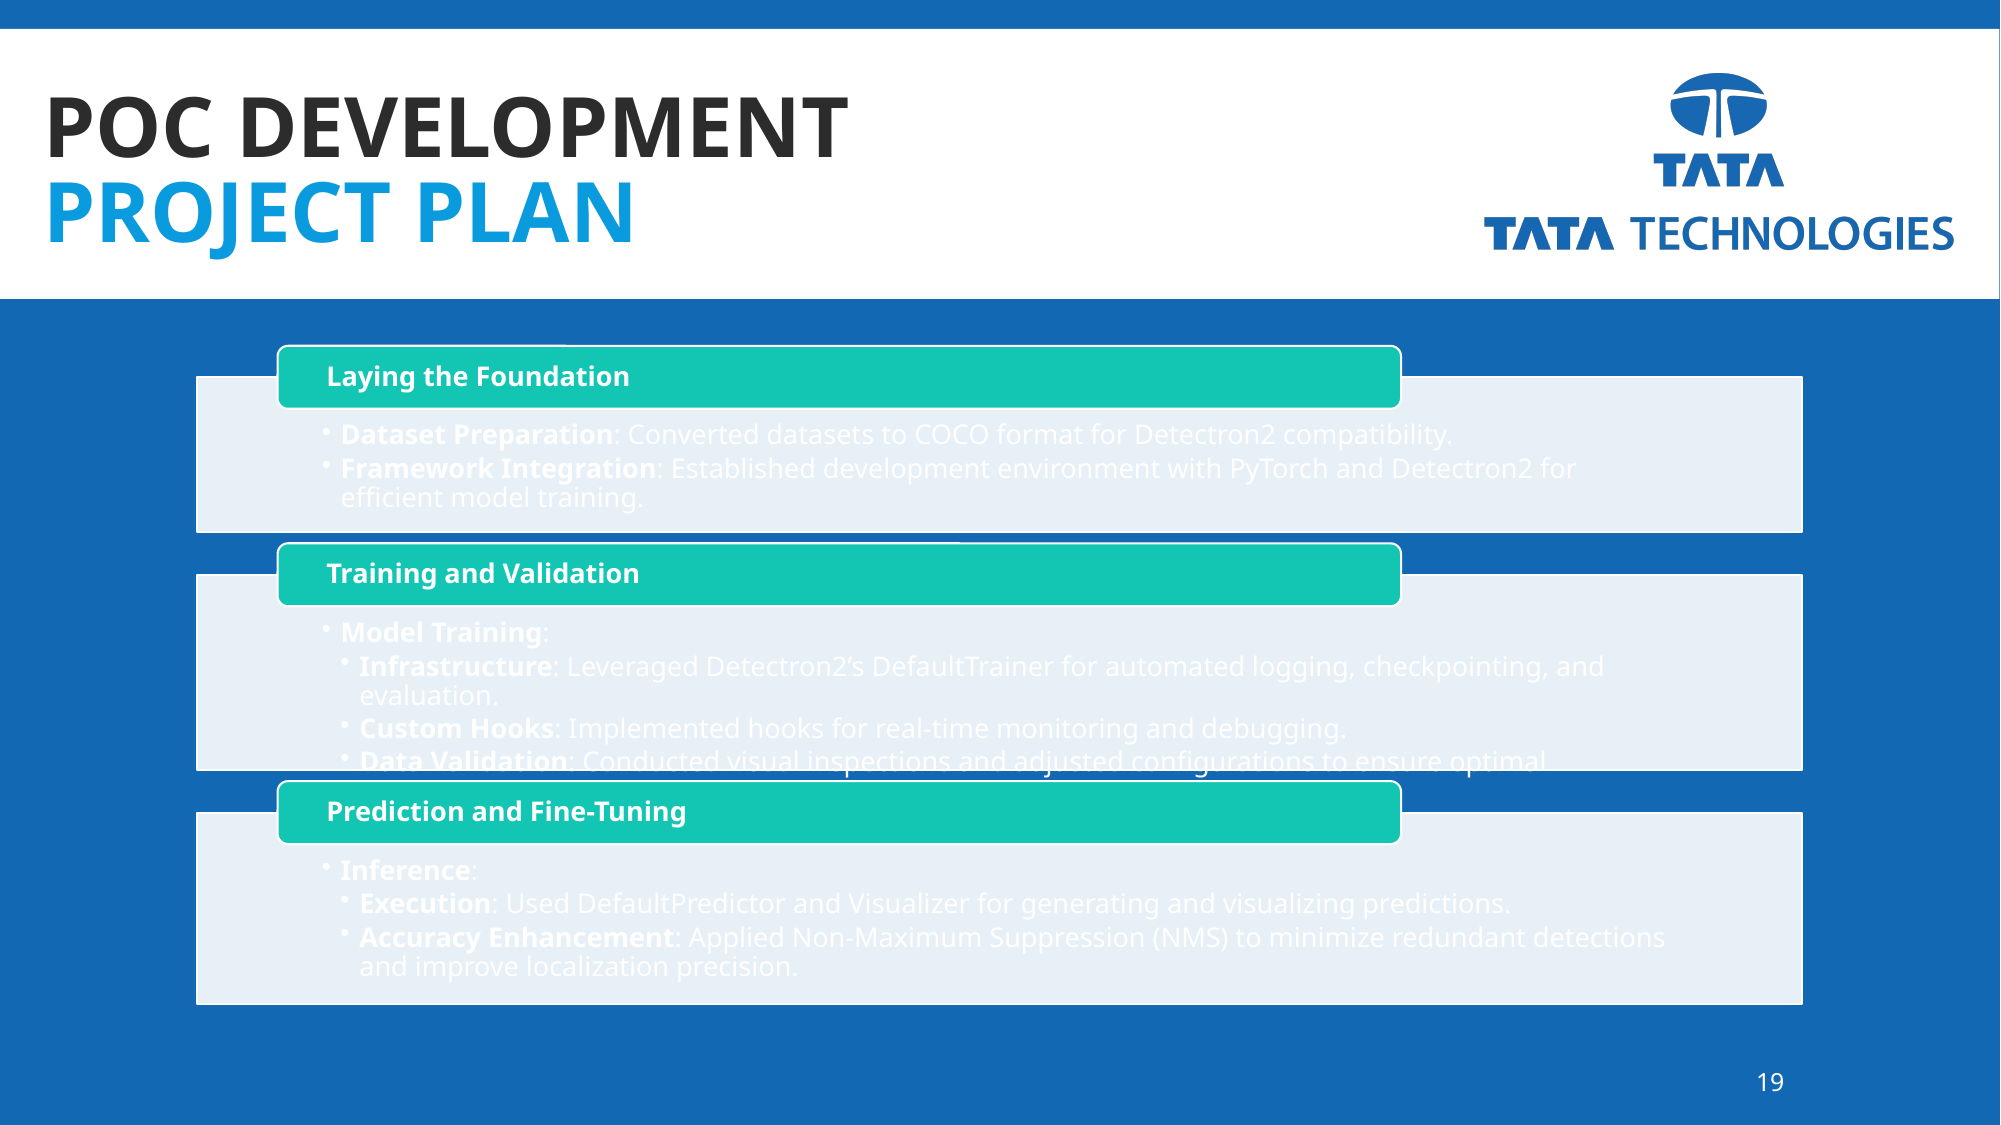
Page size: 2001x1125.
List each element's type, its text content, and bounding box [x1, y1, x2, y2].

title POC development project plan [28, 51, 1634, 299]
slide_number 19 [1748, 1053, 1904, 1114]
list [196, 329, 1803, 1021]
picture [1473, 55, 1966, 268]
